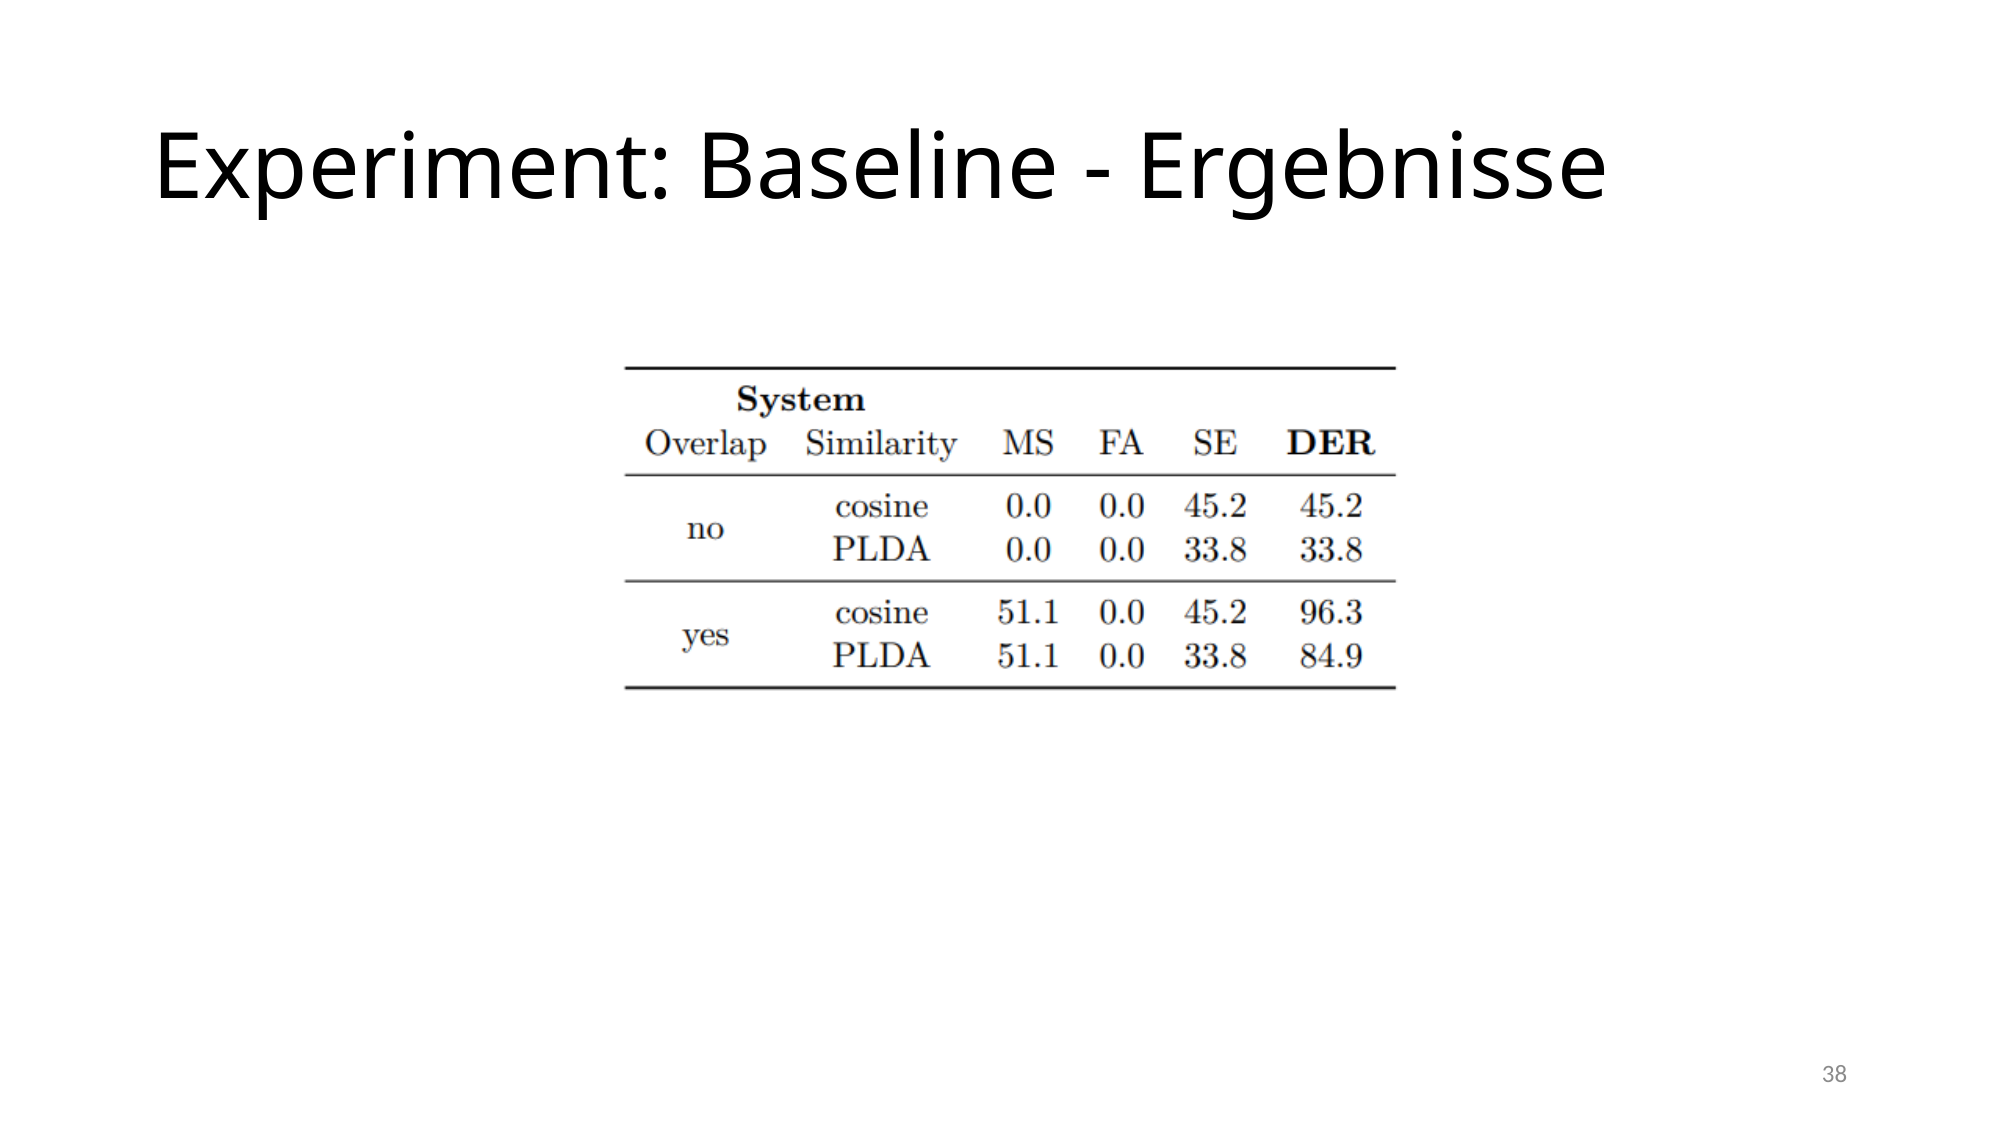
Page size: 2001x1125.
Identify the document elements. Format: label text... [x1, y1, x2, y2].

picture [618, 356, 1407, 697]
slide_number 38 [1412, 1042, 1863, 1103]
title Experiment: Baseline - Ergebnisse [137, 59, 1863, 278]
